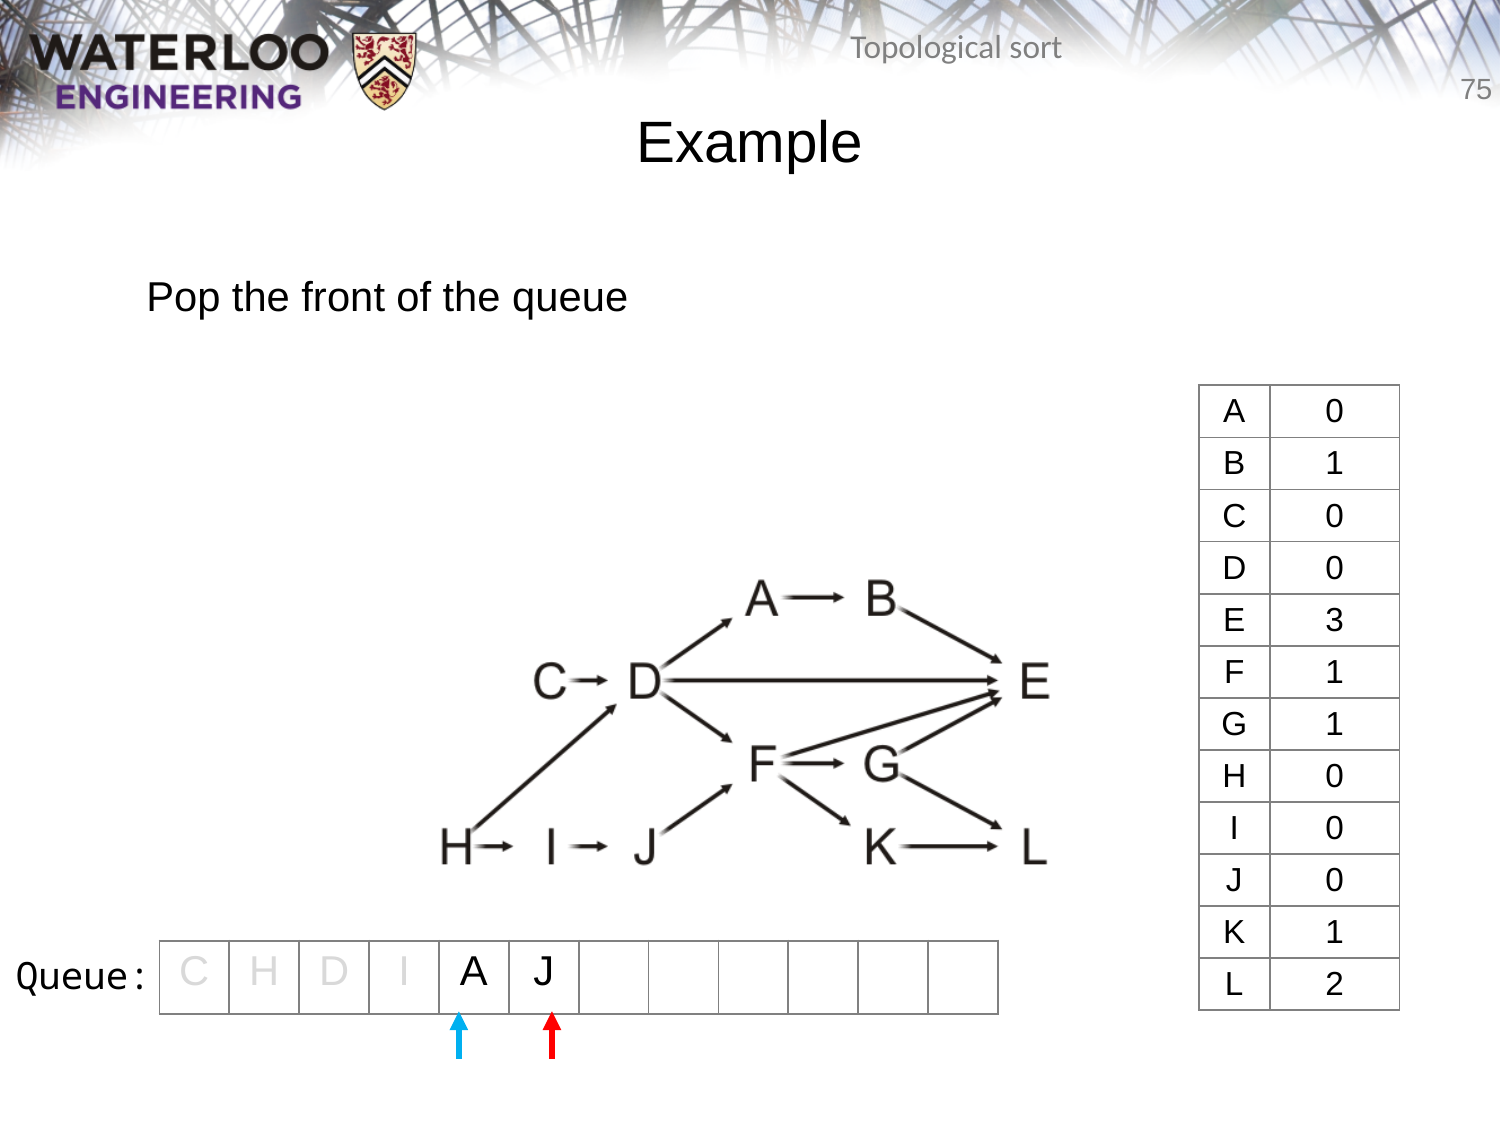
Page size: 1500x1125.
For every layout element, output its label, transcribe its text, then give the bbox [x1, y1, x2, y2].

table_cell 3 [1271, 595, 1399, 645]
table_header D [300, 942, 368, 1013]
list Pop the front of the queue [74, 262, 1426, 1006]
table_cell E [1200, 595, 1269, 645]
table_header [859, 942, 927, 1013]
table_cell 0 [1271, 803, 1399, 853]
table_cell 1 [1271, 699, 1399, 749]
text_box Queue: [1, 944, 166, 1005]
table_header 0 [1271, 386, 1399, 437]
table_header [719, 942, 787, 1013]
table_cell L [1200, 959, 1269, 1009]
table_header [789, 942, 857, 1013]
table_cell 0 [1271, 542, 1399, 593]
table_header [580, 942, 648, 1013]
table_cell C [1200, 490, 1269, 541]
table_cell J [1200, 855, 1269, 905]
table_cell H [1200, 751, 1269, 801]
table_header [929, 942, 997, 1013]
table_cell I [1200, 803, 1269, 853]
table_cell D [1200, 542, 1269, 593]
title Example [74, 44, 1426, 233]
table_header I [370, 942, 438, 1013]
table_cell 1 [1271, 438, 1399, 489]
picture [0, 0, 1500, 1125]
table_cell 2 [1271, 959, 1399, 1009]
table_header H [230, 942, 298, 1013]
table_header J [510, 942, 578, 1013]
table_cell 1 [1271, 907, 1399, 957]
table_header [649, 942, 718, 1013]
table_cell B [1200, 438, 1269, 489]
table_cell 1 [1271, 647, 1399, 697]
table_cell F [1200, 647, 1269, 697]
table_cell K [1200, 907, 1269, 957]
table_header A [1200, 386, 1269, 437]
table_header A [440, 942, 508, 1013]
table_cell G [1200, 699, 1269, 749]
table_cell 0 [1271, 751, 1399, 801]
table_header C [160, 942, 228, 1013]
table_cell 0 [1271, 490, 1399, 541]
table_cell 0 [1271, 855, 1399, 905]
